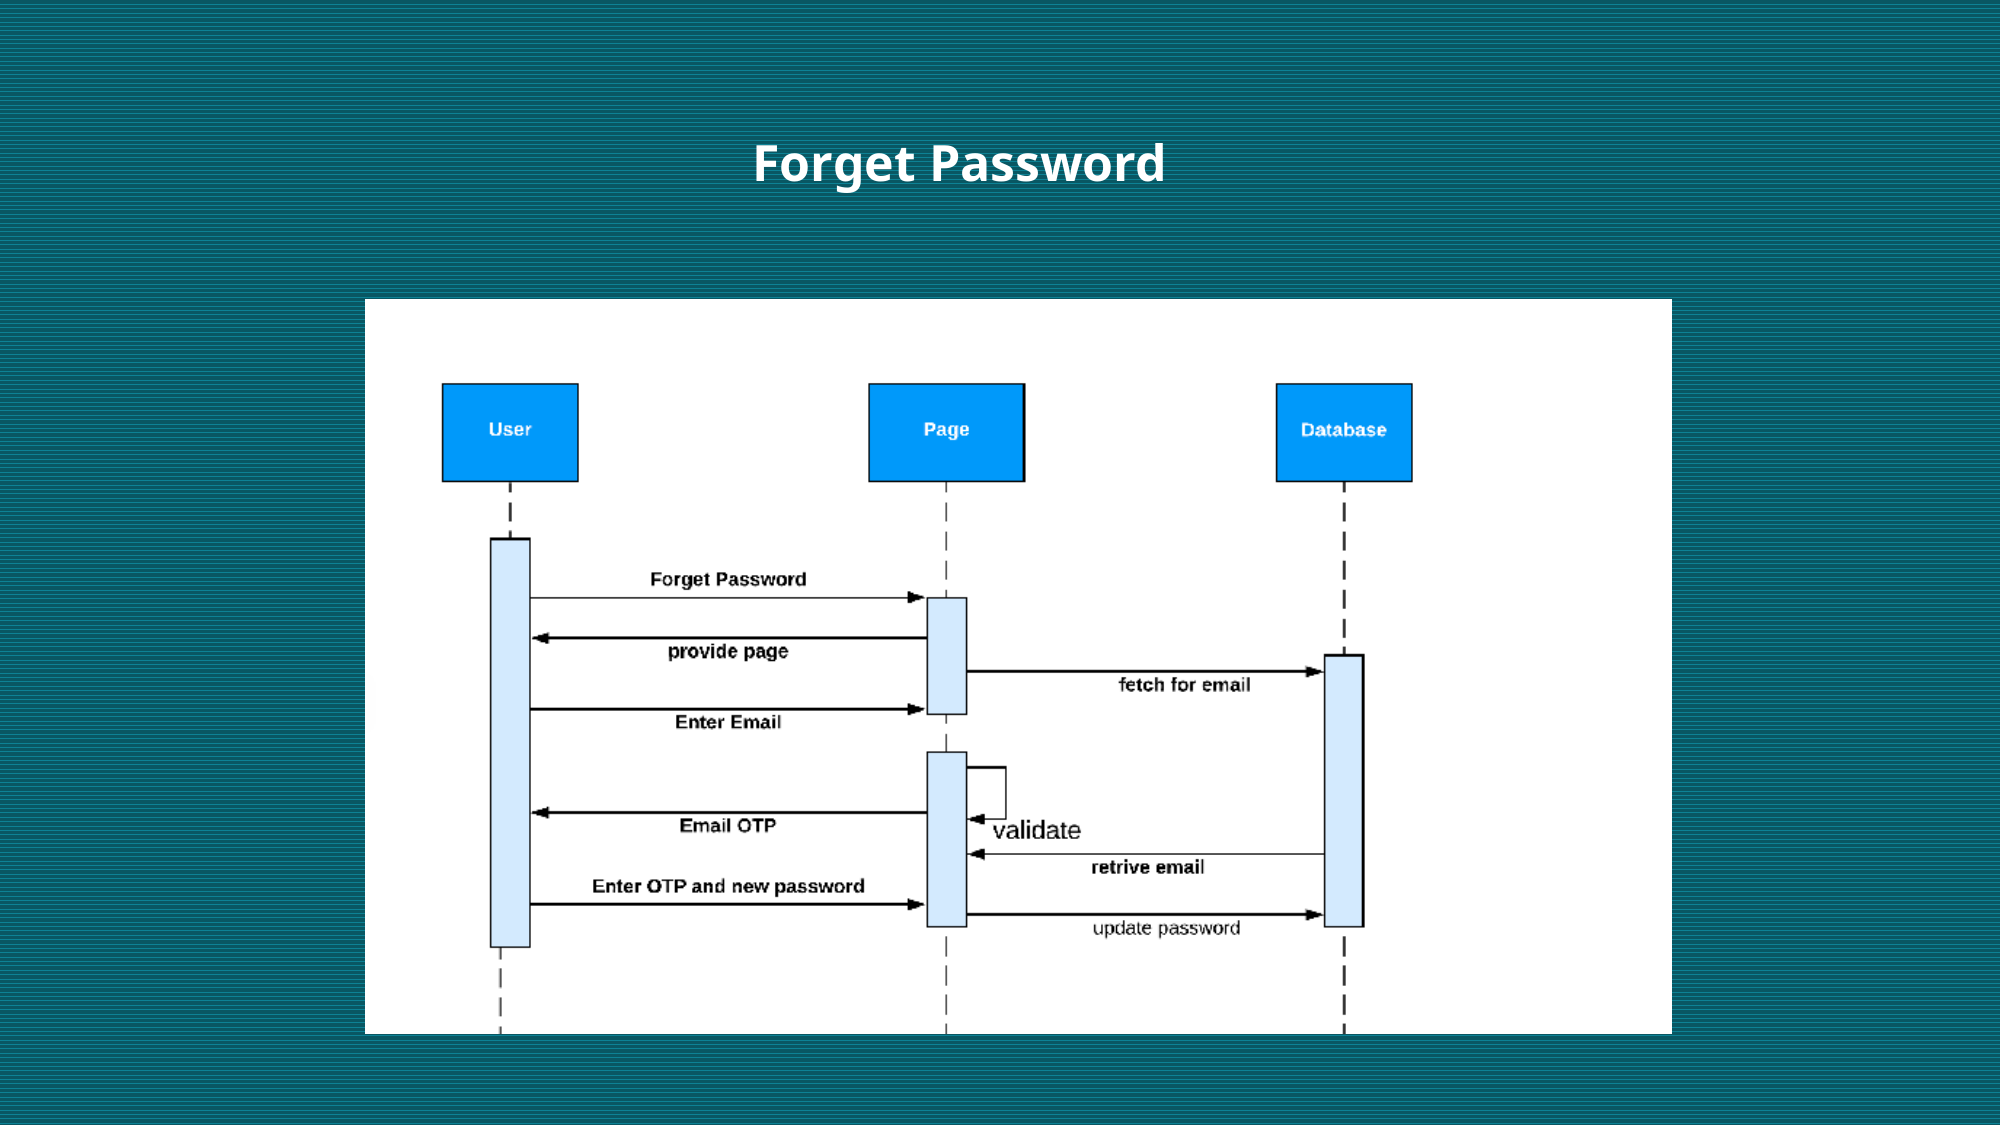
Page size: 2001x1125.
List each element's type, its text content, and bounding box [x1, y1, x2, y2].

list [365, 299, 1672, 1034]
title Forget Password [137, 59, 1863, 278]
